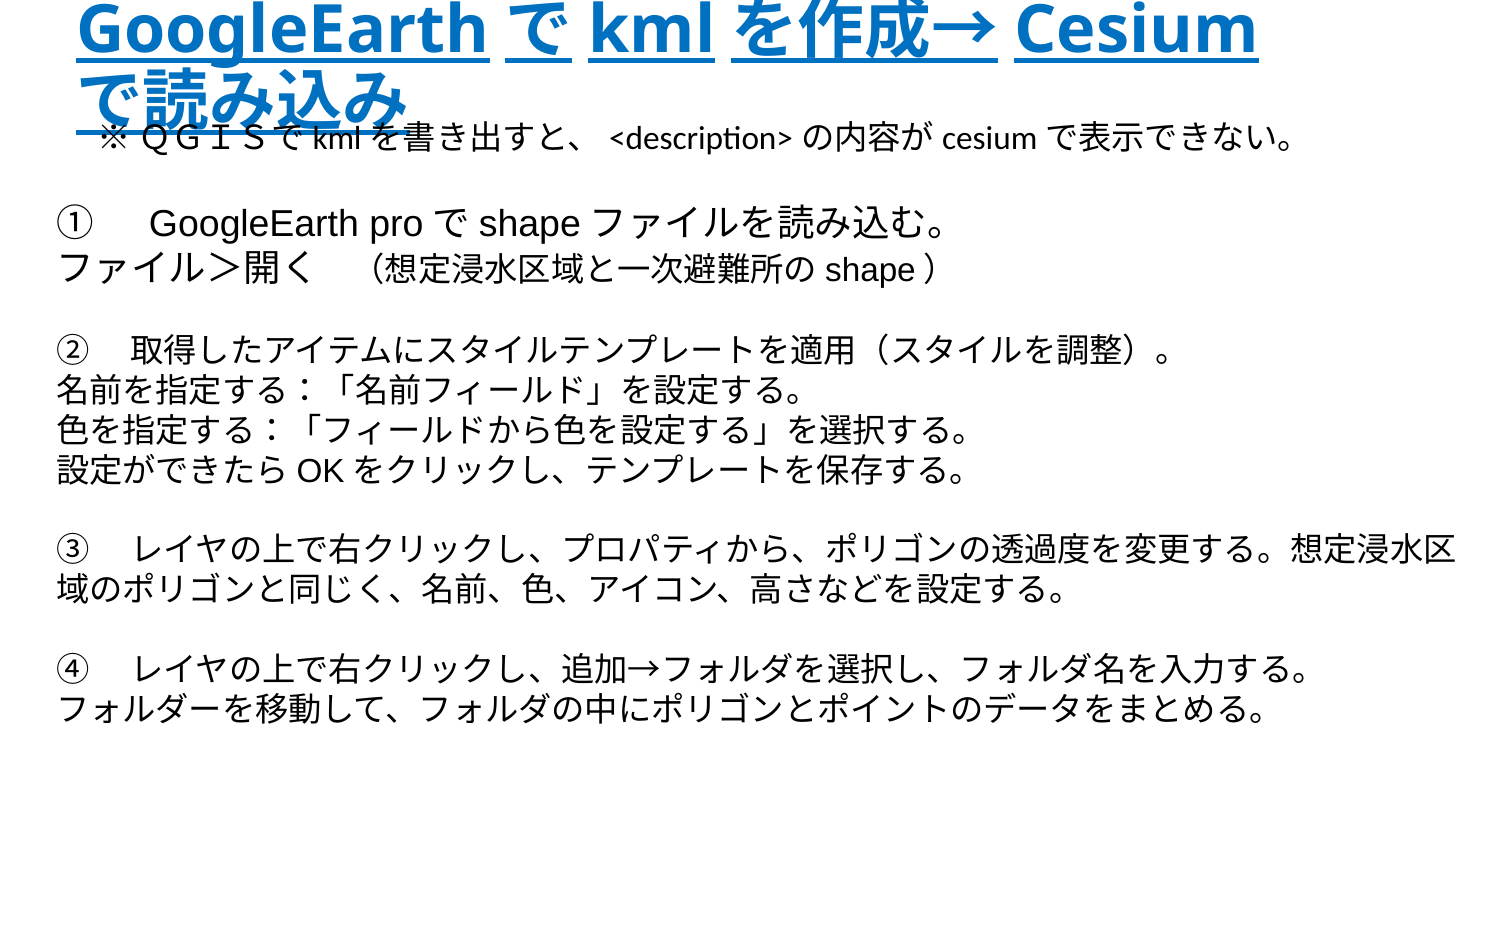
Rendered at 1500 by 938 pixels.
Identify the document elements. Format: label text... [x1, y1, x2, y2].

text_box ① GoogleEarth proでshapeファイルを読み込む。 ファイル＞開く （想定浸水区域と一次避難所のshape） ② 取得したアイテムにスタイルテンプレートを適用（スタイルを調整）。 名前を指定する：「名前フィールド」を設定する。 色を指定する：「フィールドから色を設定する」を選択する。 設定ができたらOKをクリックし、テンプレートを保存する。 ③ レイヤの上で右クリックし、プロパティから、ポリゴンの透過度を変更する。想定浸水区域のポリゴンと同じく、名前、色、アイコン、高さなどを設定する。 ④ レイヤの上で右クリックし、追加→フォルダを選択し、フォルダ名を入力する。 フォルダーを移動して、フォルダの中にポリゴンとポイントのデータをまとめる。 [41, 191, 1500, 776]
text_box ※ＱＧＩＳでkmlを書き出すと、<description>の内容がcesiumで表示できない。 [82, 108, 1314, 164]
title GoogleEarthでkmlを作成→Cesiumで読み込み [60, 25, 1355, 109]
